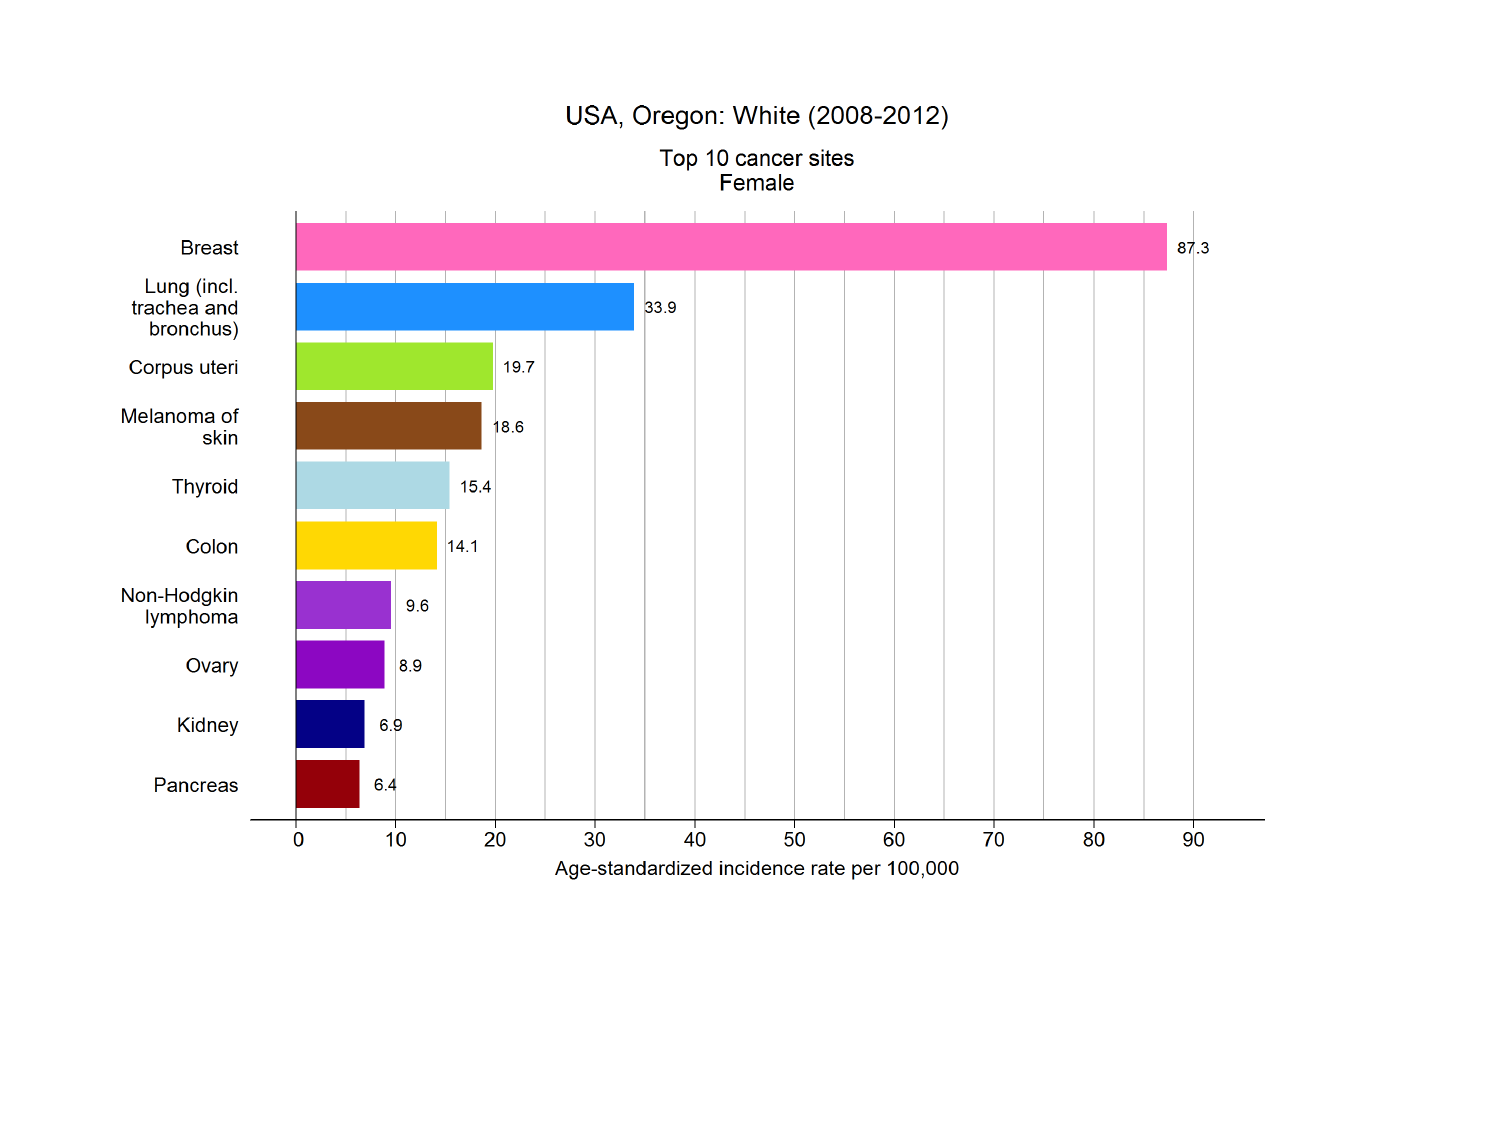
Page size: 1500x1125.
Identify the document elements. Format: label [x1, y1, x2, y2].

list [91, 67, 1293, 917]
